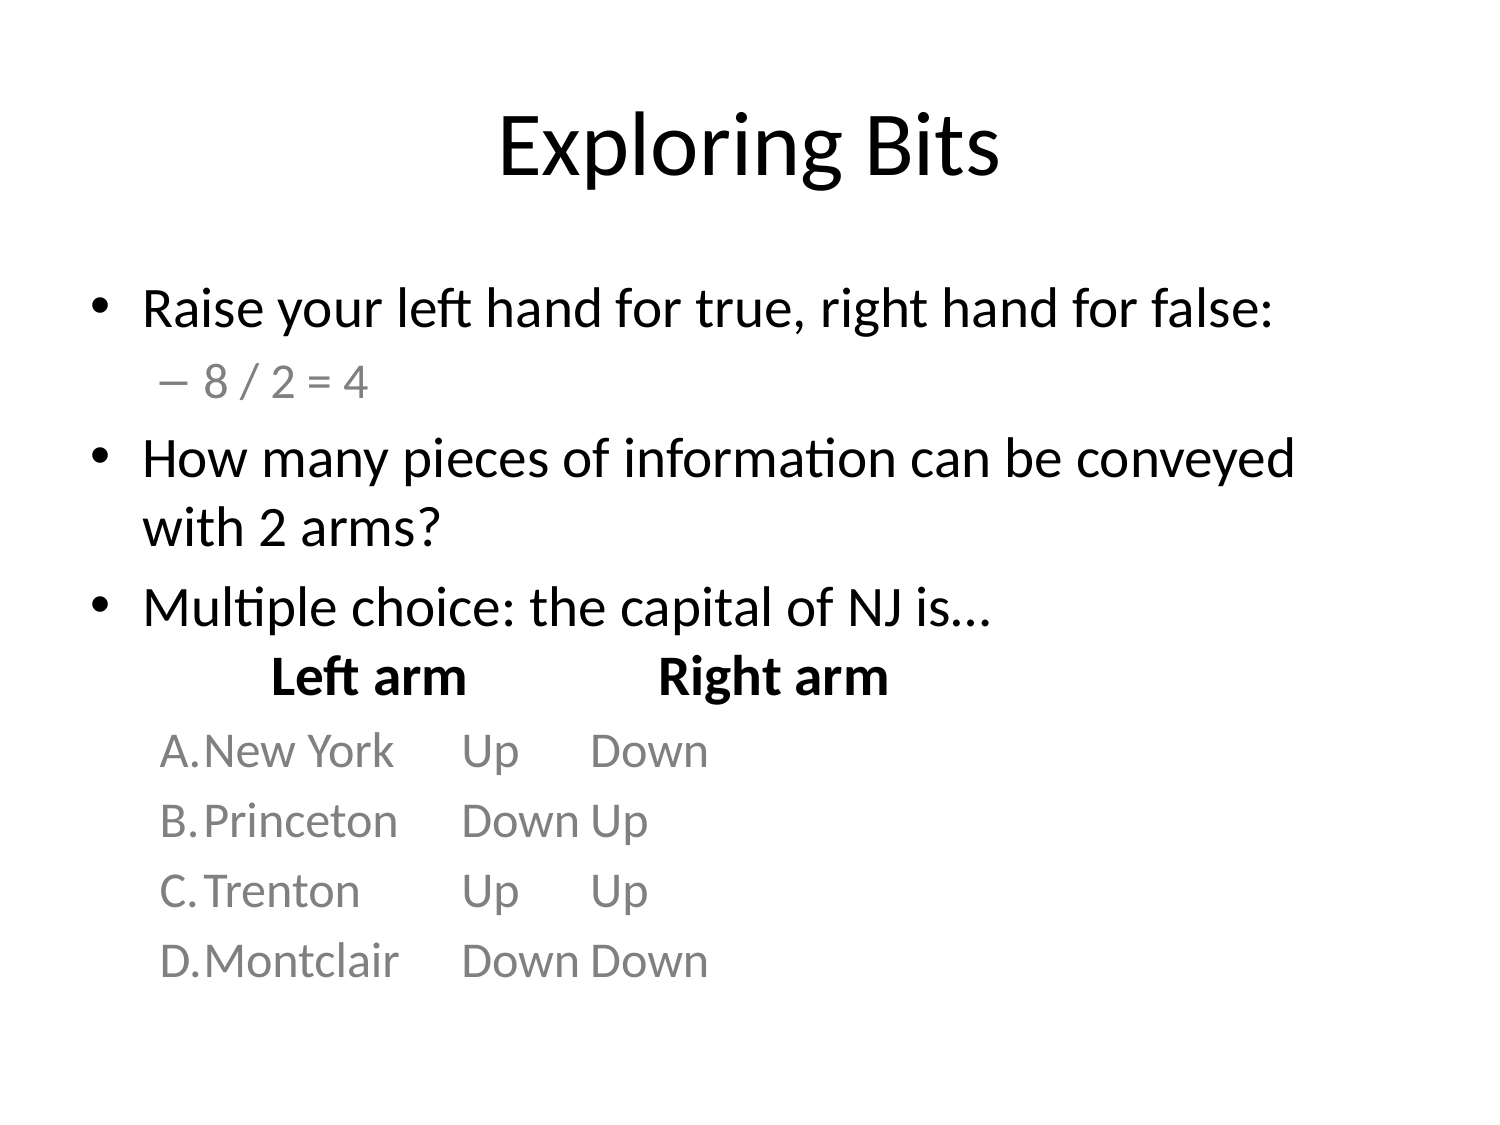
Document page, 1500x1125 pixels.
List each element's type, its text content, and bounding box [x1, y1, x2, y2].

title Exploring Bits [75, 45, 1425, 233]
list Raise your left hand for true, right hand for false: 8 / 2 = 4 How many pieces of information can be conveyed with 2 arms? Multiple choice: the capital of NJ is… Left arm Right arm New York Up Down Princeton Down Up Trenton Up Up Montclair Down Down [75, 262, 1425, 1005]
